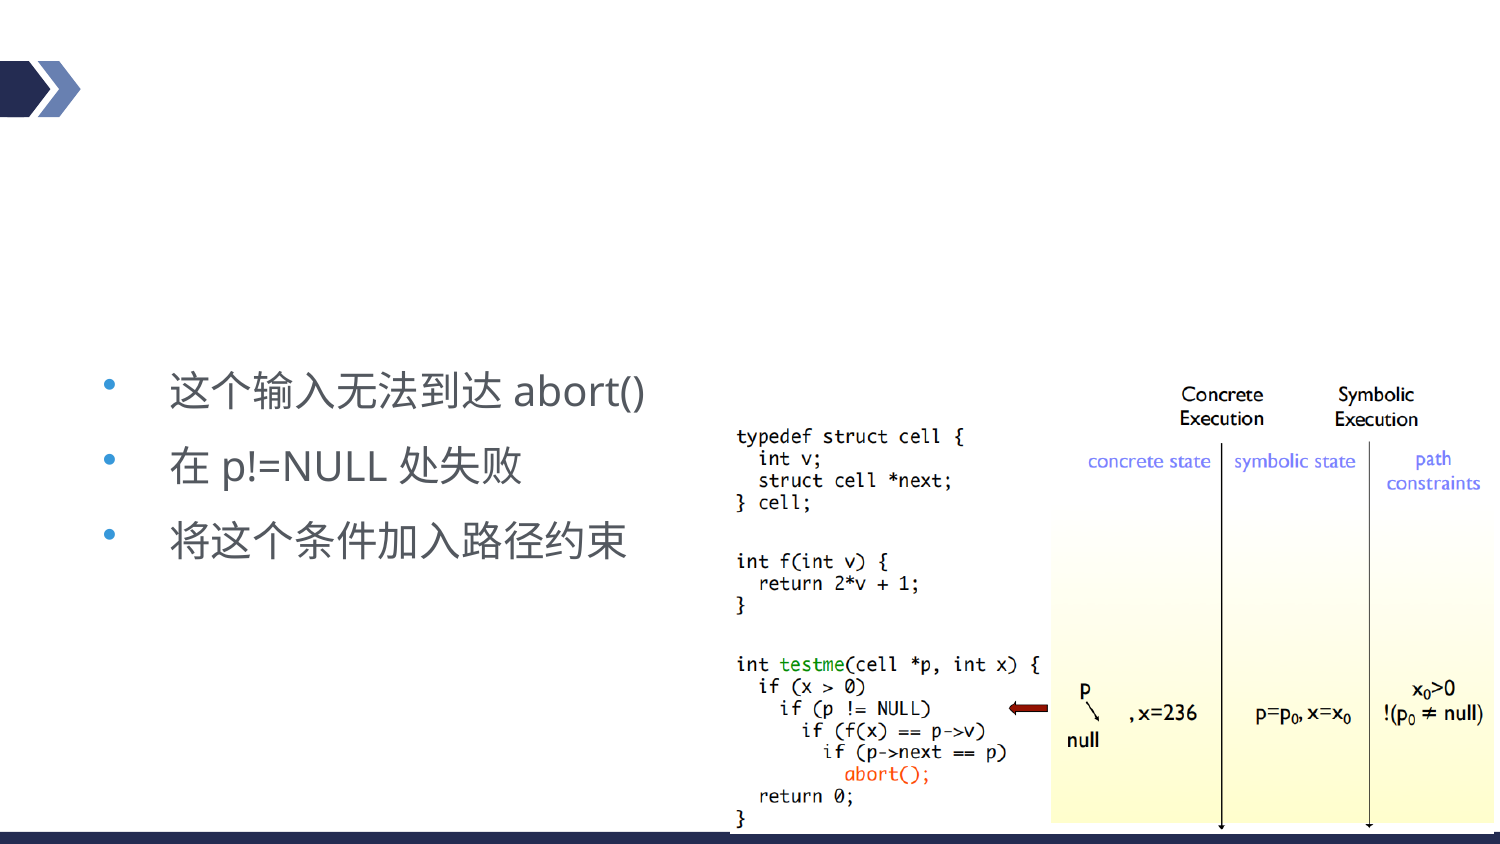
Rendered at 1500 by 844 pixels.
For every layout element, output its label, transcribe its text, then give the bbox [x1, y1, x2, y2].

picture [730, 382, 1494, 834]
text_box 这个输入无法到达abort() 在p!=NULL处失败 将这个条件加入路径约束 [94, 331, 1398, 574]
